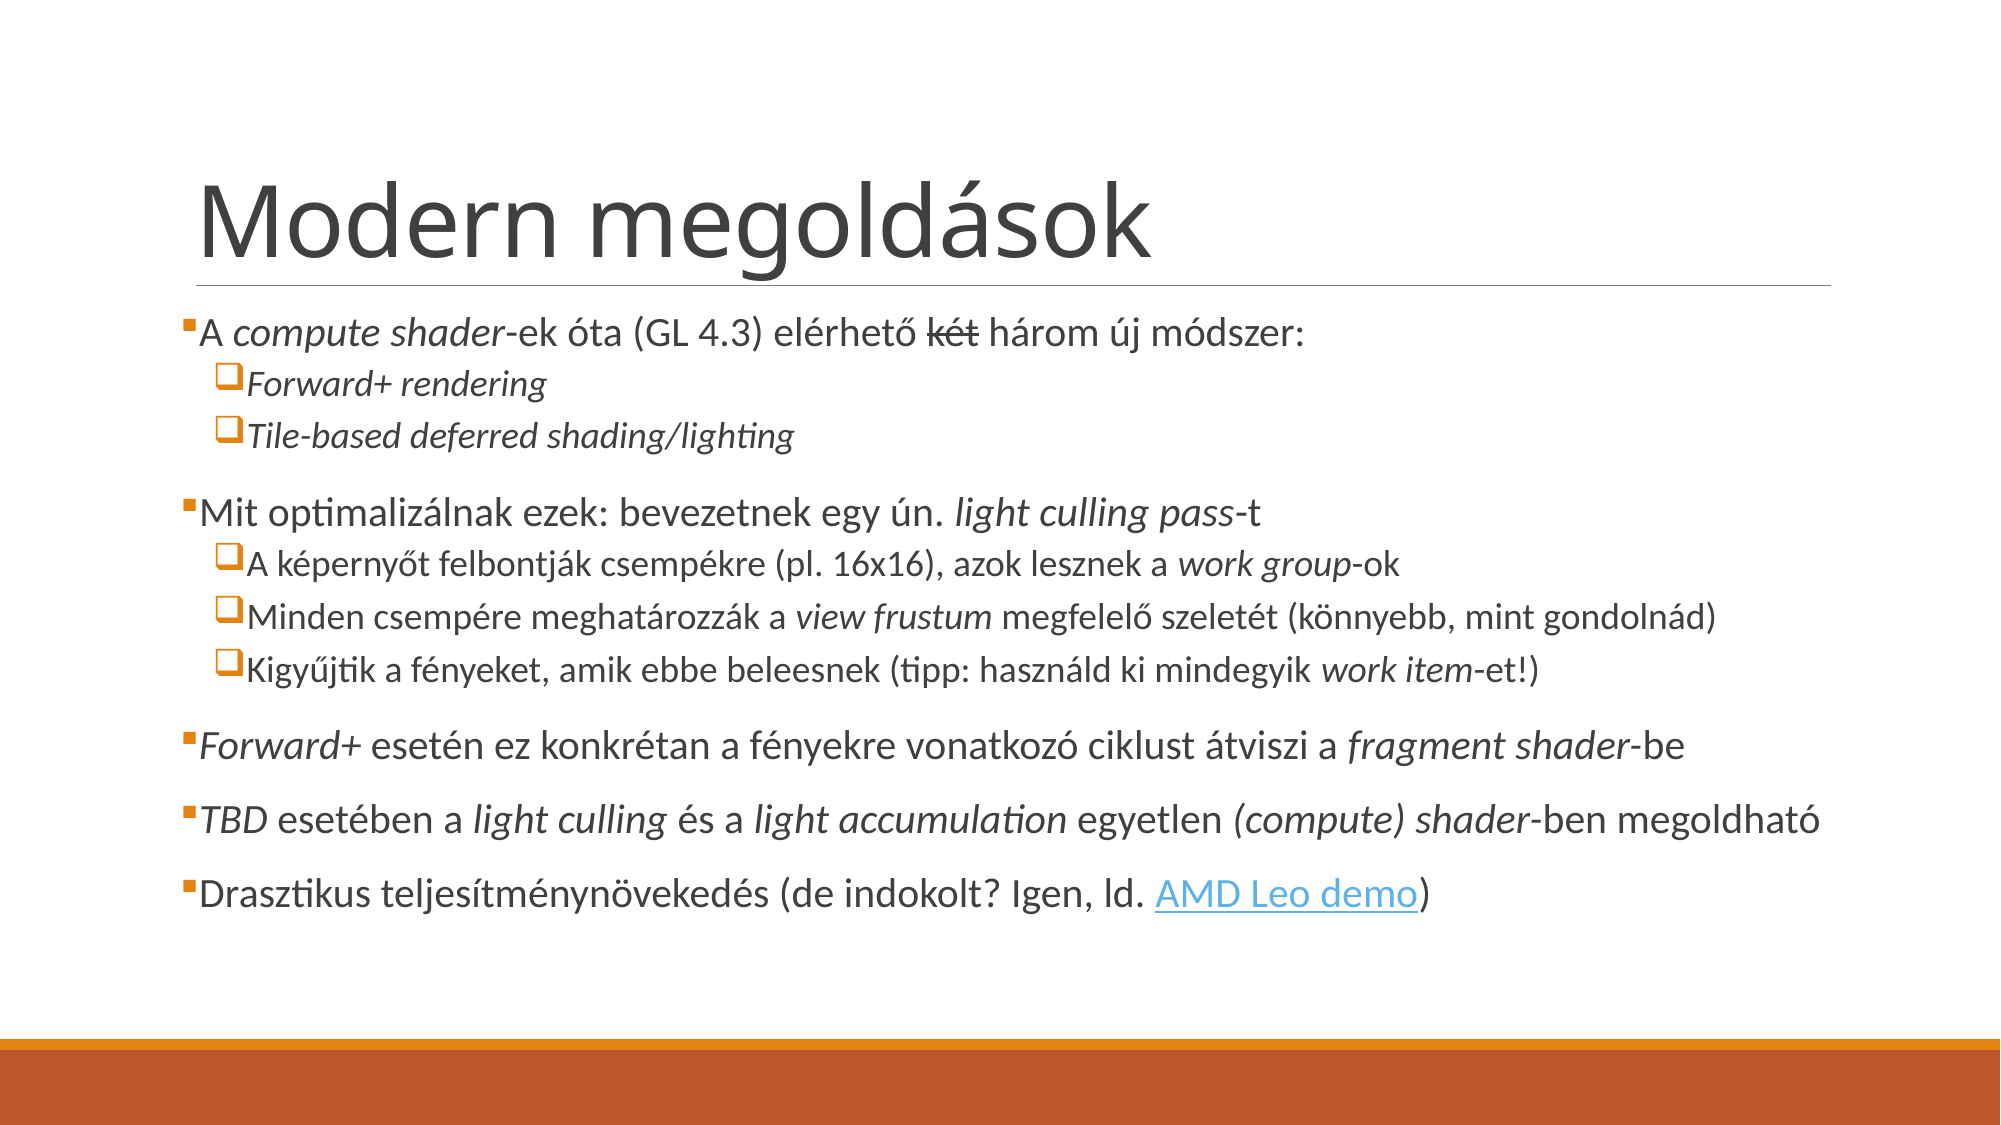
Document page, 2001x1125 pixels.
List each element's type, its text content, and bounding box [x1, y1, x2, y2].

title Modern megoldások [180, 47, 1830, 285]
list A compute shader-ek óta (GL 4.3) elérhető két három új módszer: Forward+ rendering Tile-based deferred shading/lighting Mit optimalizálnak ezek: bevezetnek egy ún. light culling pass-t A képernyőt felbontják csempékre (pl. 16x16), azok lesznek a work group-ok Minden csempére meghatározzák a view frustum megfelelő szeletét (könnyebb, mint gondolnád) Kigyűjtik a fényeket, amik ebbe beleesnek (tipp: használd ki mindegyik work item-et!) Forward+ esetén ez konkrétan a fényekre vonatkozó ciklust átviszi a fragment shader-be TBD esetében a light culling és a light accumulation egyetlen (compute) shader-ben megoldható Drasztikus teljesítménynövekedés (de indokolt? Igen, ld. AMD Leo demo) [180, 302, 1830, 963]
